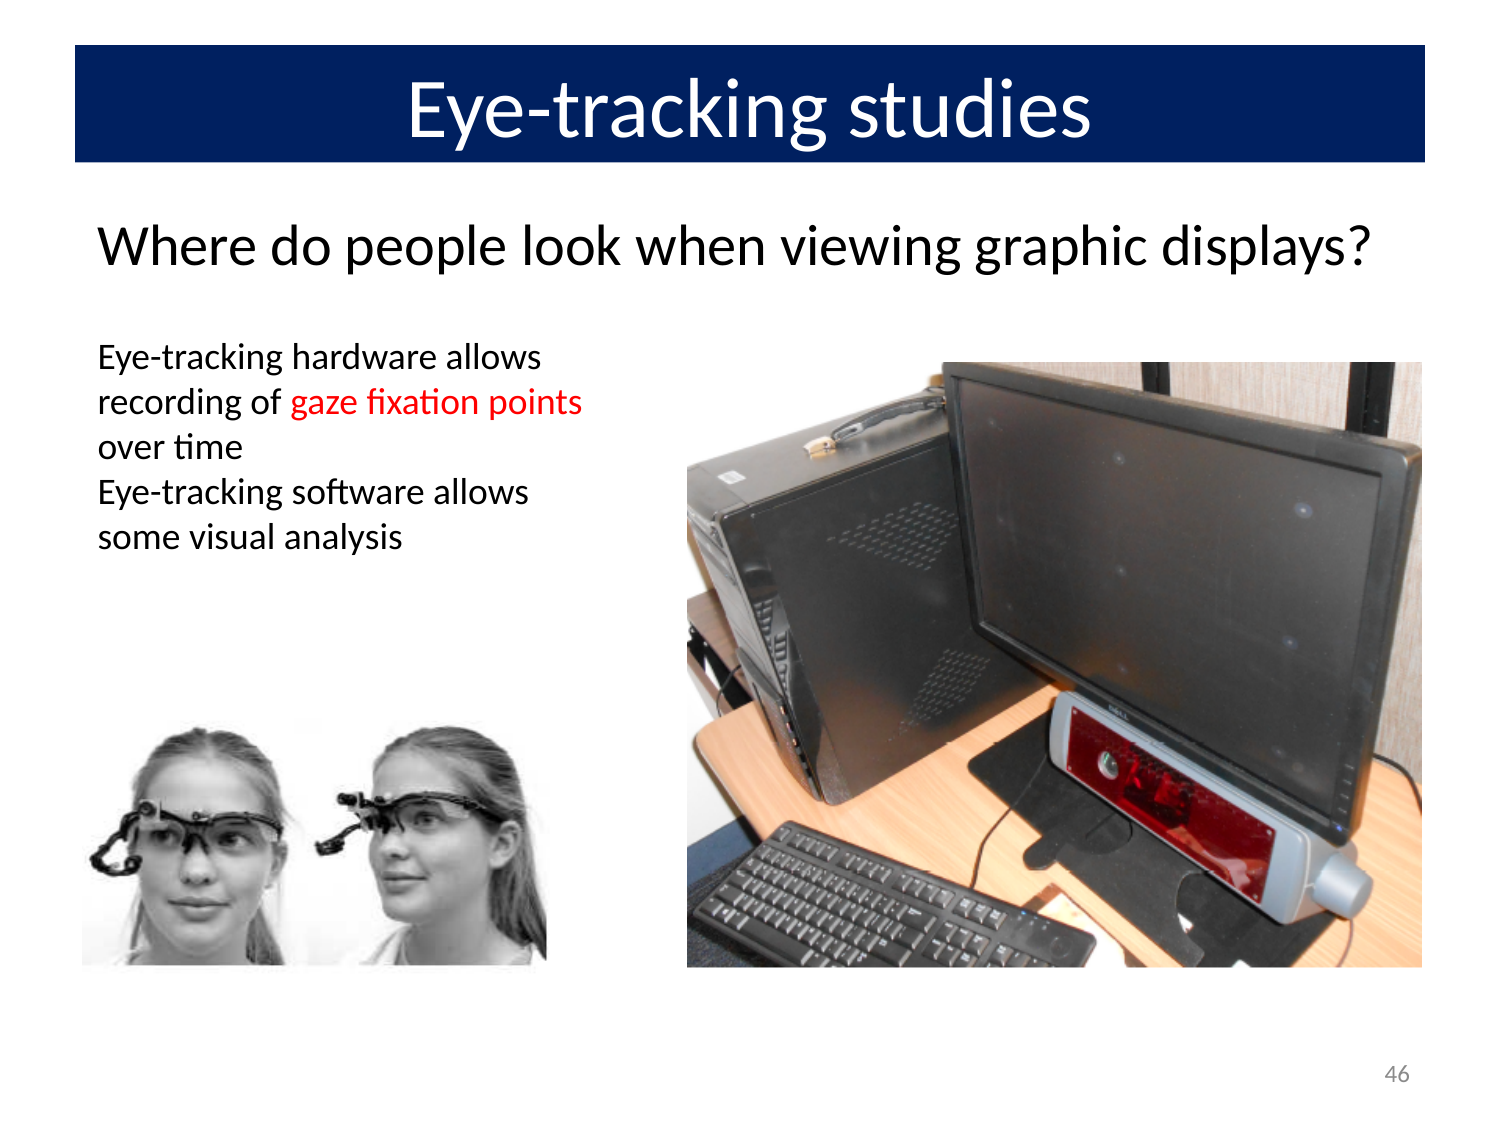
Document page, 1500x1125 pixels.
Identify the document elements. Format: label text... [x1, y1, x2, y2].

picture [687, 362, 1422, 974]
picture [82, 718, 554, 975]
text_box Where do people look when viewing graphic displays? [82, 200, 1422, 285]
title Eye-tracking studies [75, 45, 1425, 163]
slide_number 46 [1074, 1042, 1425, 1103]
text_box Eye-tracking hardware allows recording of gaze fixation points over time Eye-tracking software allows some visual analysis [82, 324, 600, 565]
